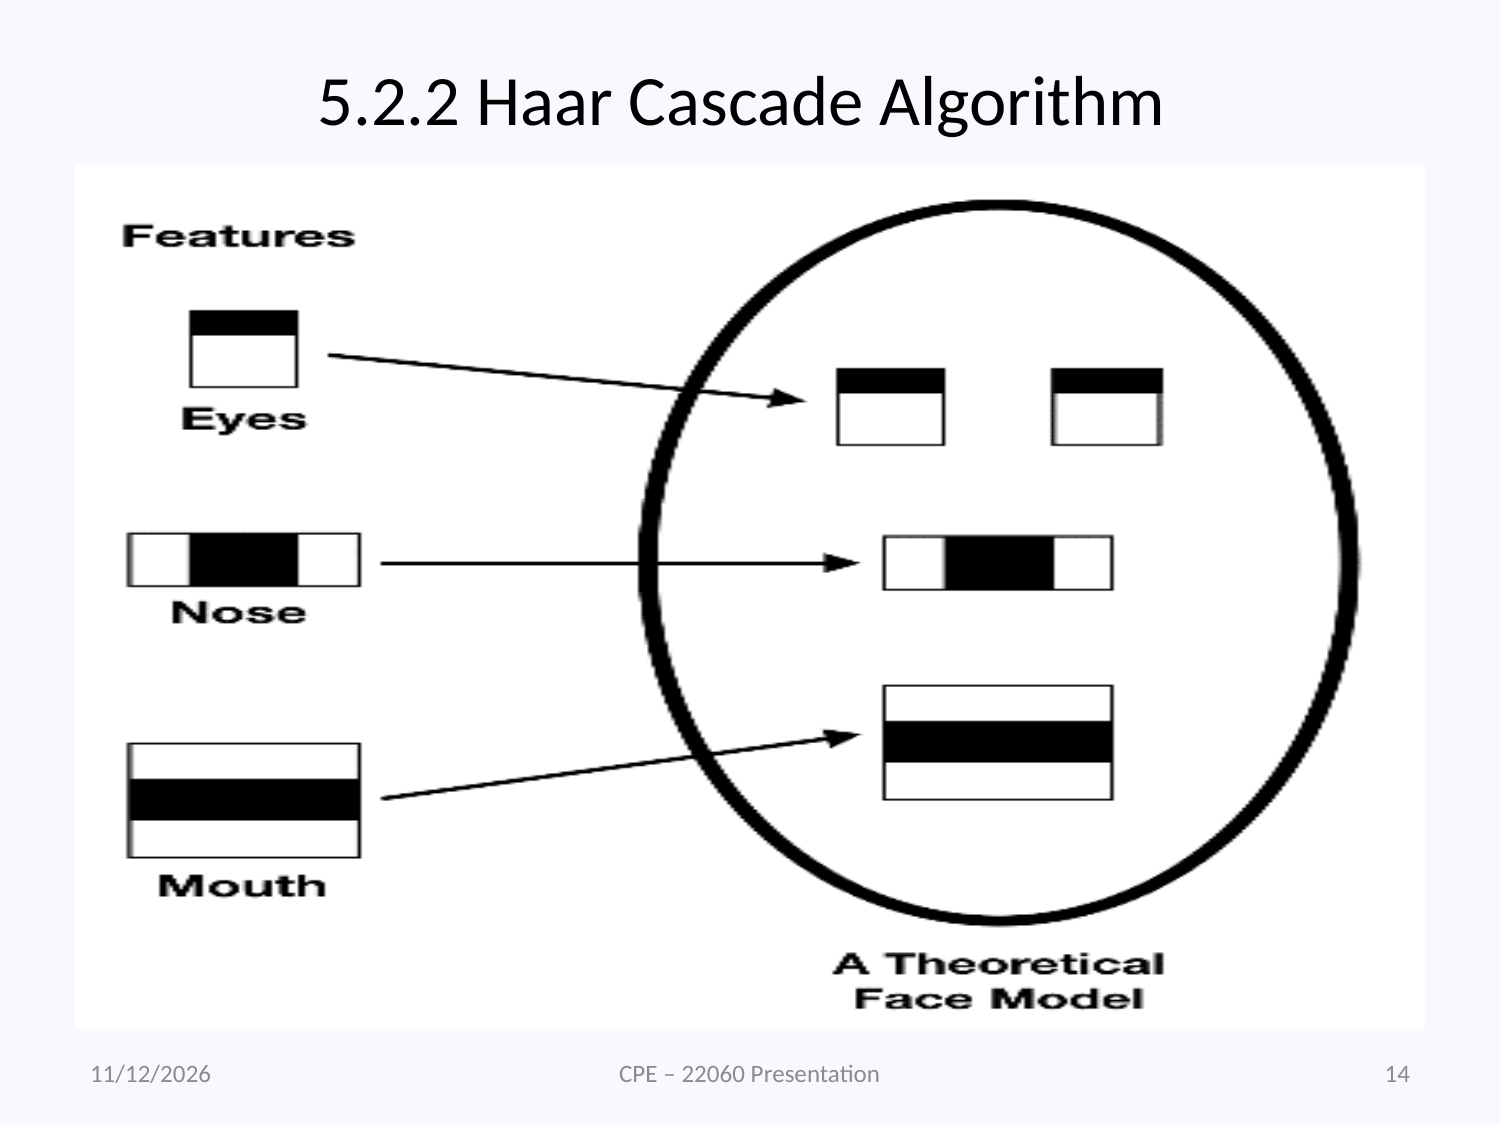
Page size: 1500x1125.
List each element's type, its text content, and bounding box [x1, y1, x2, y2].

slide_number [75, 1042, 425, 1103]
slide_number 14 [1074, 1042, 1425, 1103]
picture [74, 164, 1426, 1029]
title 5.2.2 Haar Cascade Algorithm [75, 45, 1425, 150]
footer CPE – 22060 Presentation [512, 1042, 988, 1103]
